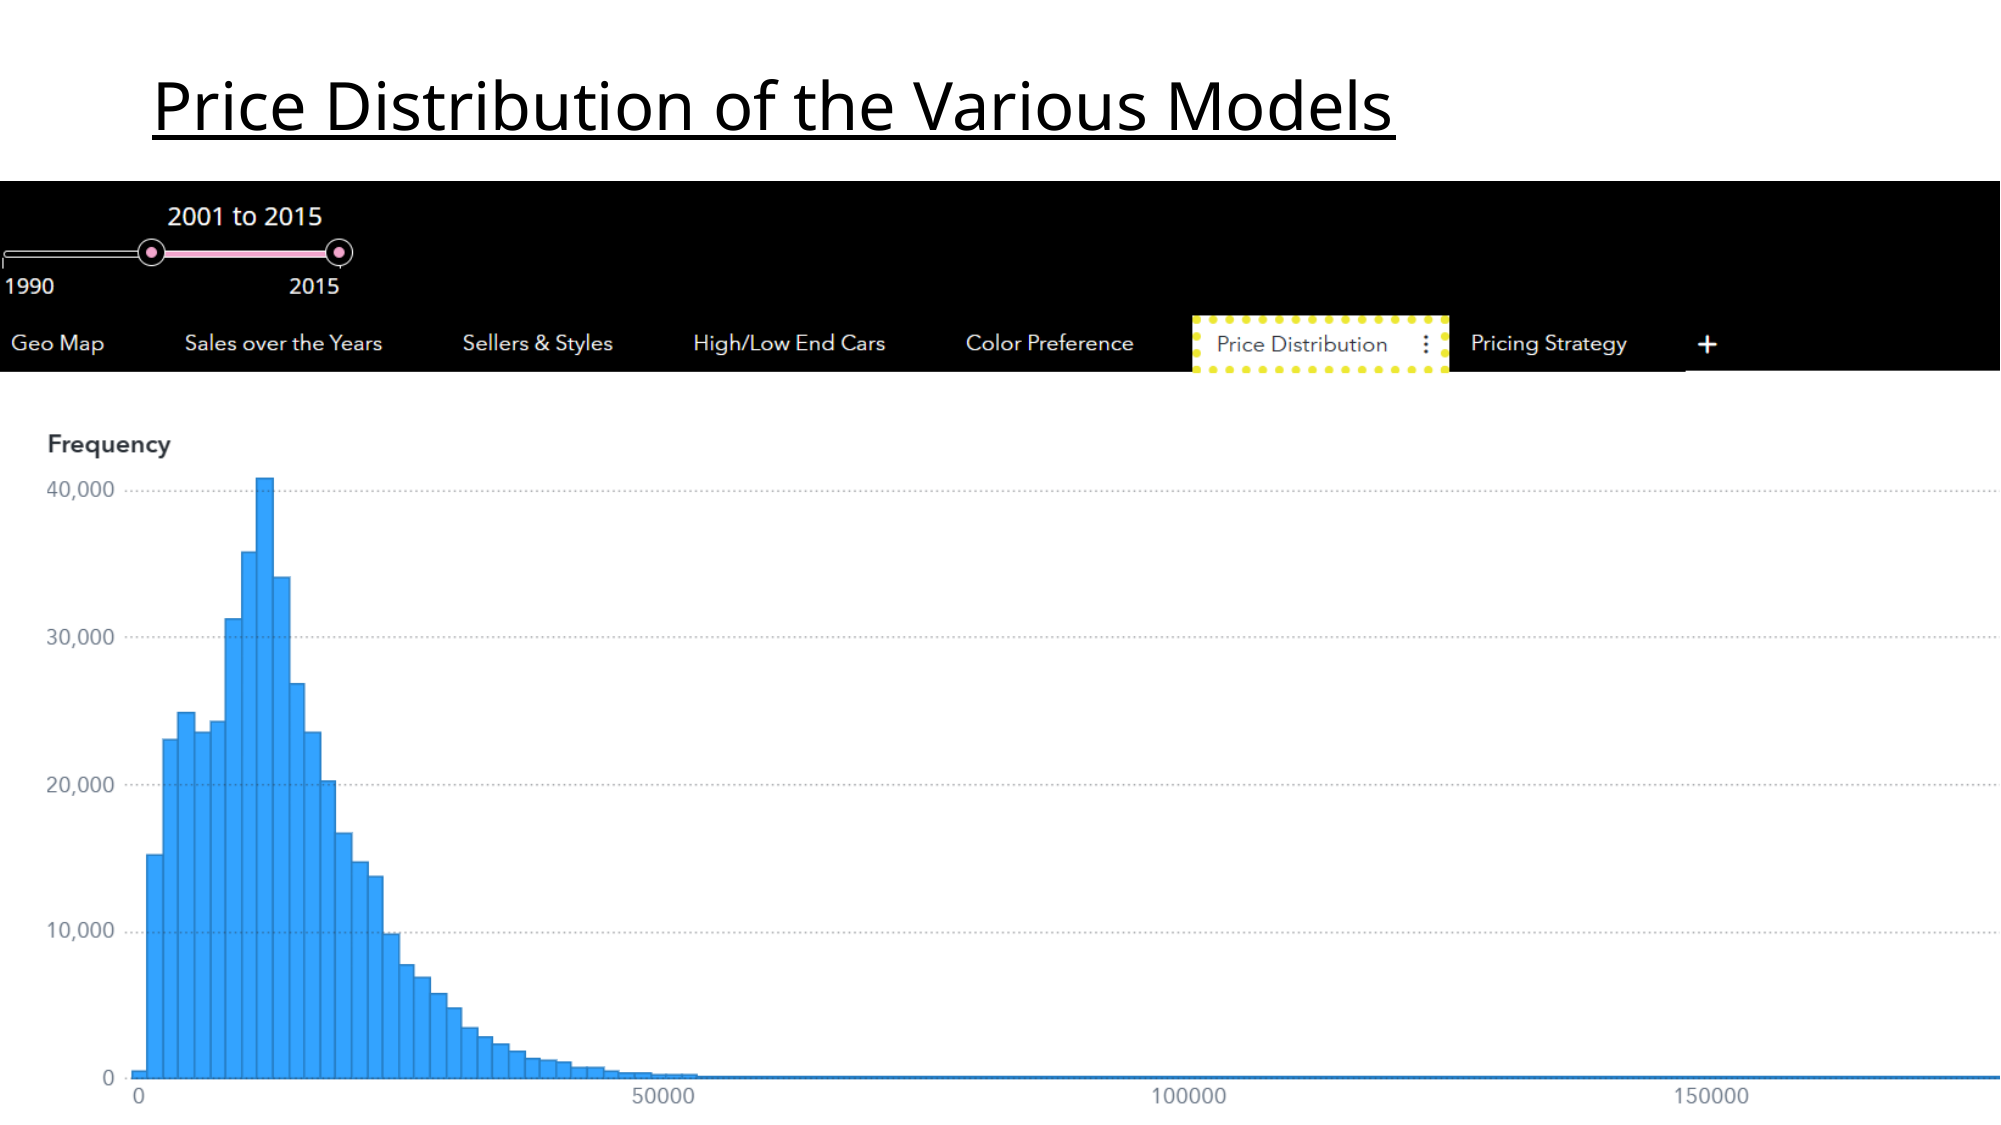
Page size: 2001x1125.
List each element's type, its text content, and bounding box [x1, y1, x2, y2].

title Price Distribution of the Various Models [137, 0, 1863, 180]
picture [0, 180, 2000, 1125]
